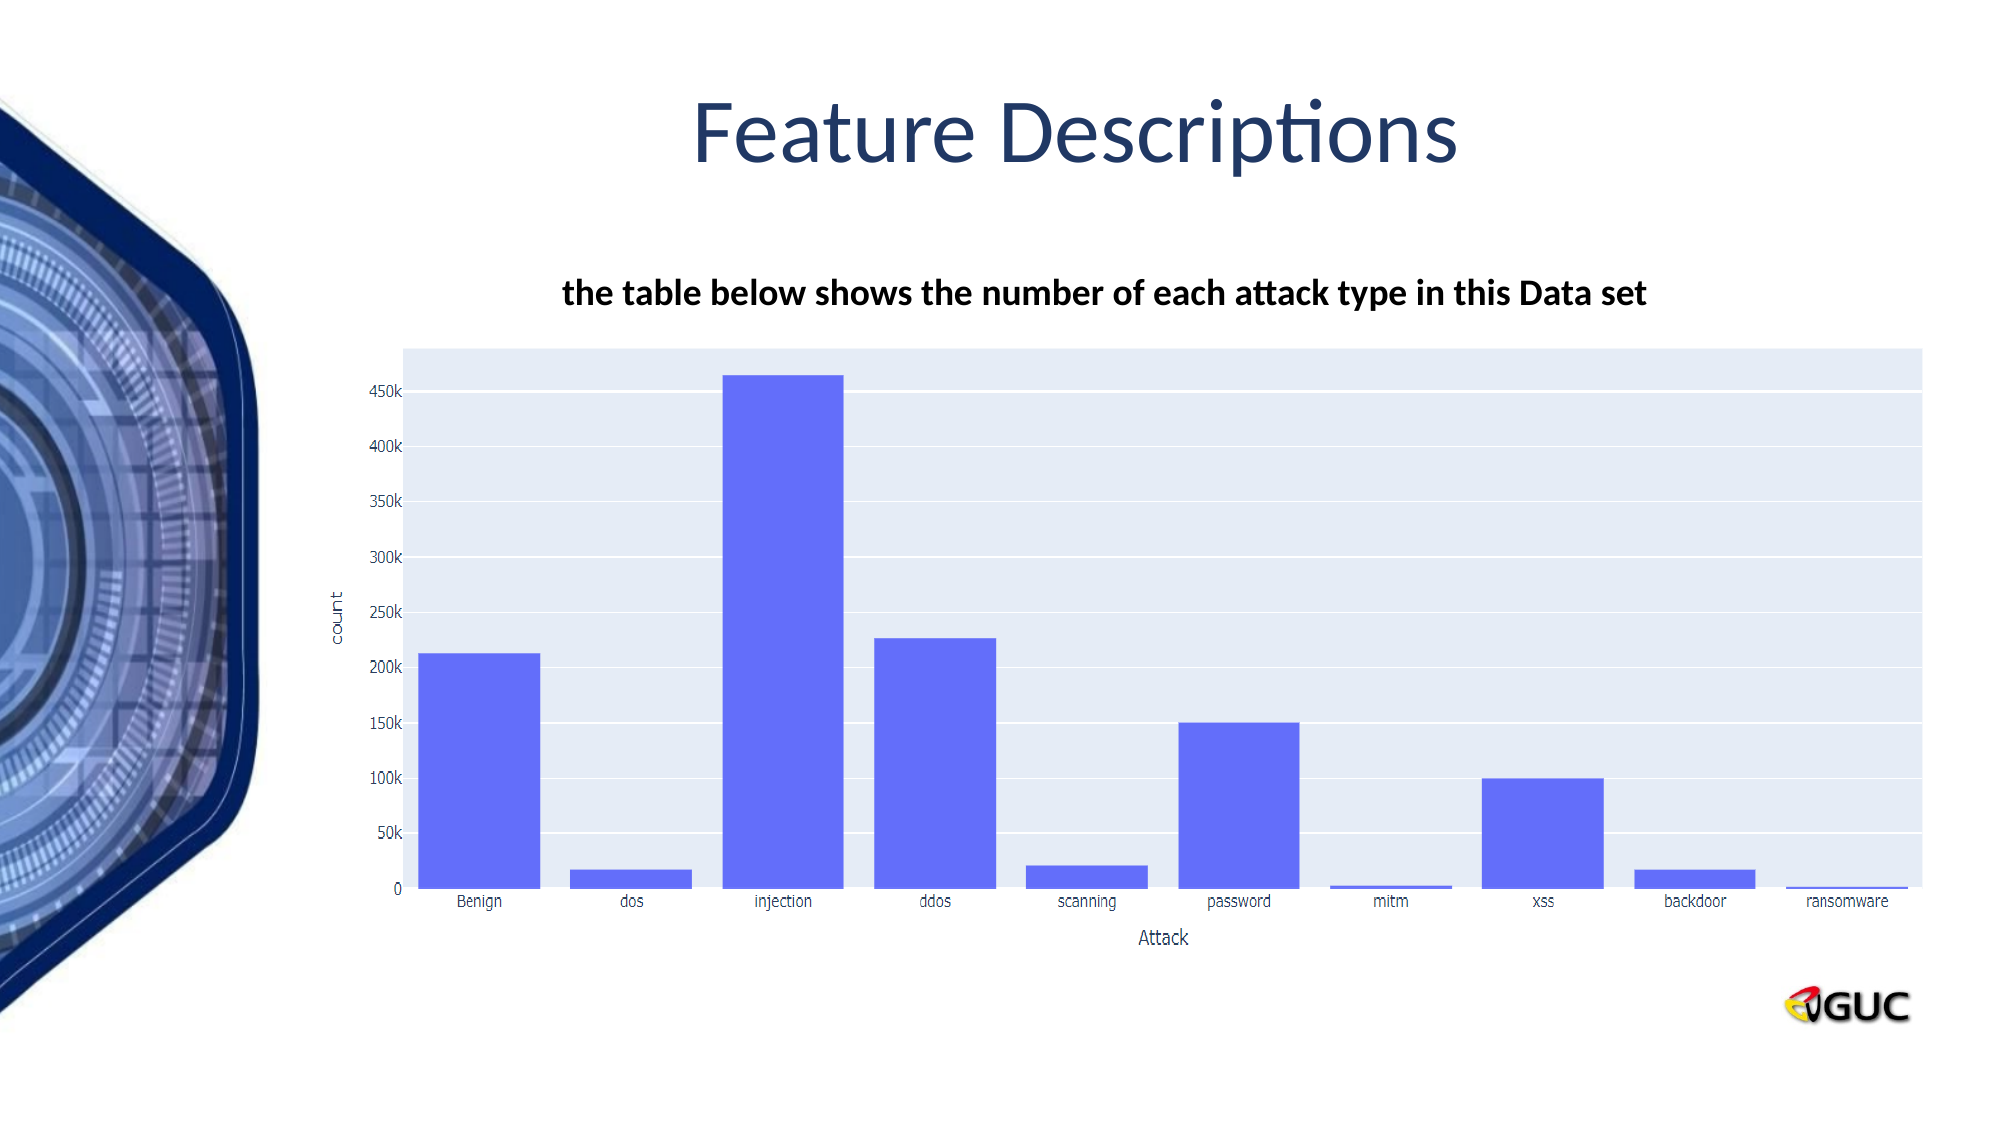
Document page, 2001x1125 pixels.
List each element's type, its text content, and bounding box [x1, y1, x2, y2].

text_box the table below shows the number of each attack type in this Data set [380, 260, 1823, 318]
picture [287, 318, 1942, 1079]
text_box Feature Descriptions [287, 63, 1920, 239]
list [0, 0, 287, 1106]
